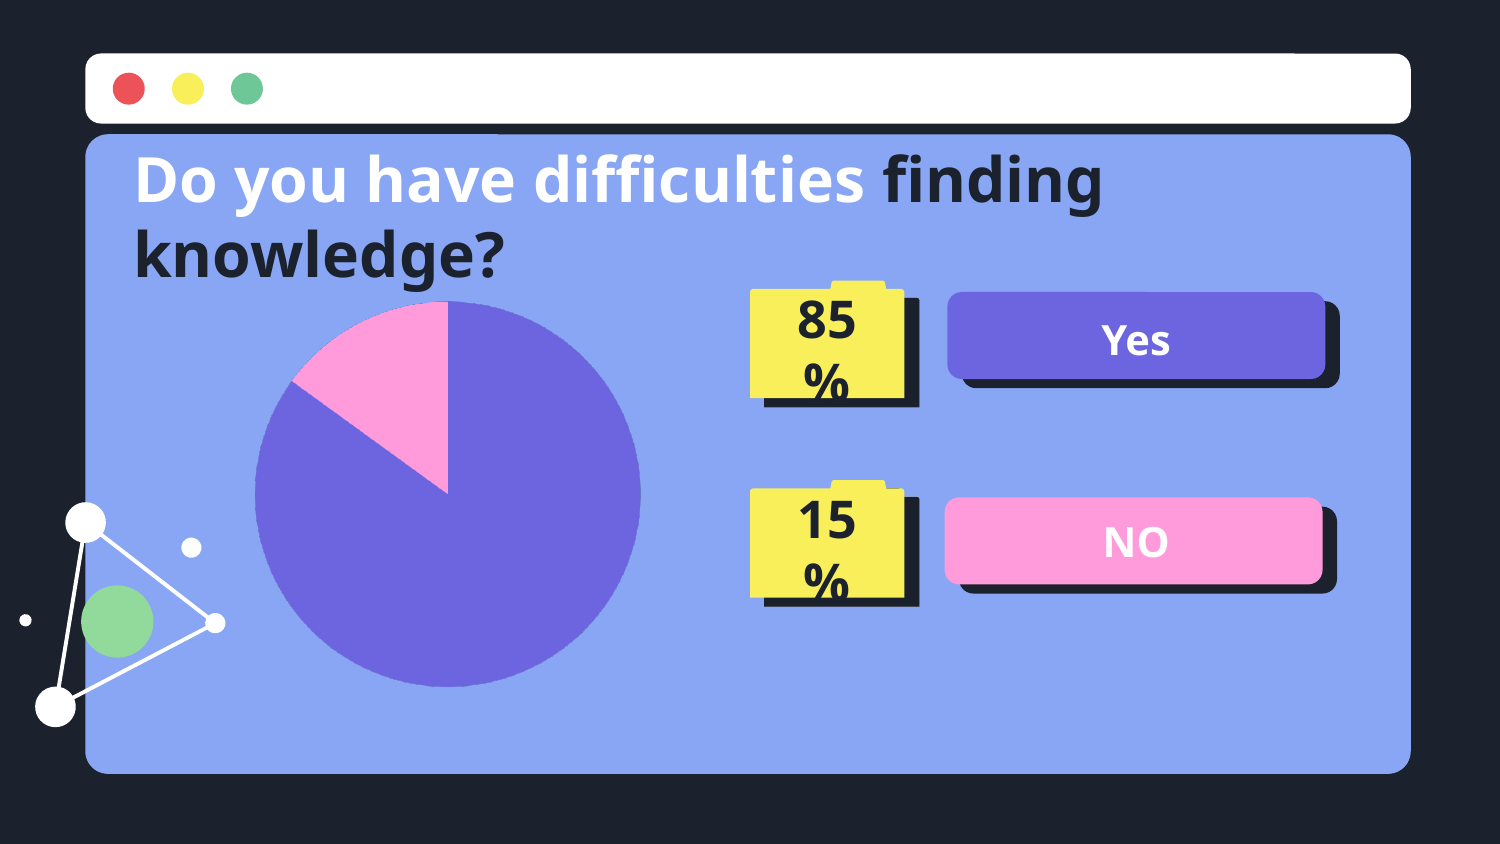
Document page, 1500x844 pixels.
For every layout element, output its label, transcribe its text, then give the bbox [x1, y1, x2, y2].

text_box 85% [762, 300, 893, 399]
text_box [947, 291, 1340, 389]
picture [224, 280, 671, 708]
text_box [944, 497, 1338, 594]
text_box [750, 480, 905, 598]
text_box 15% [762, 500, 893, 598]
text_box [750, 280, 905, 399]
title Do you have difficulties finding knowledge? [118, 158, 1404, 272]
